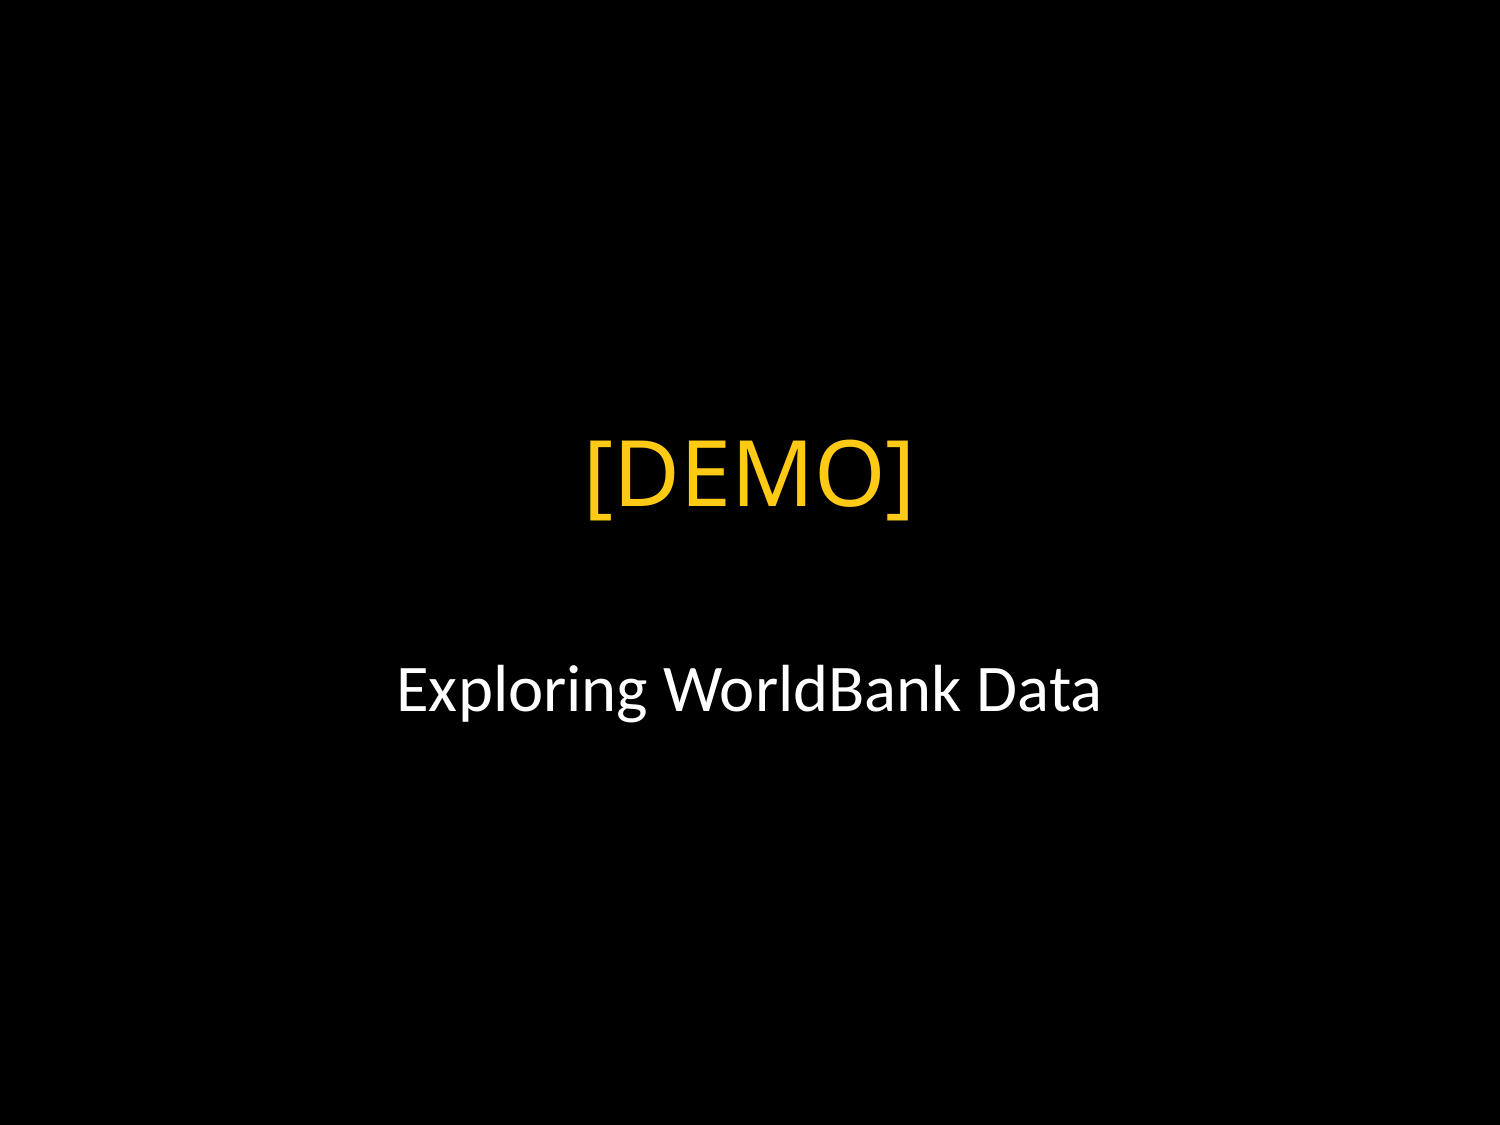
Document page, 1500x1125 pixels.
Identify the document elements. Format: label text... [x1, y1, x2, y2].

subtitle Exploring WorldBank Data [225, 637, 1275, 925]
title [DEMO] [112, 349, 1388, 591]
